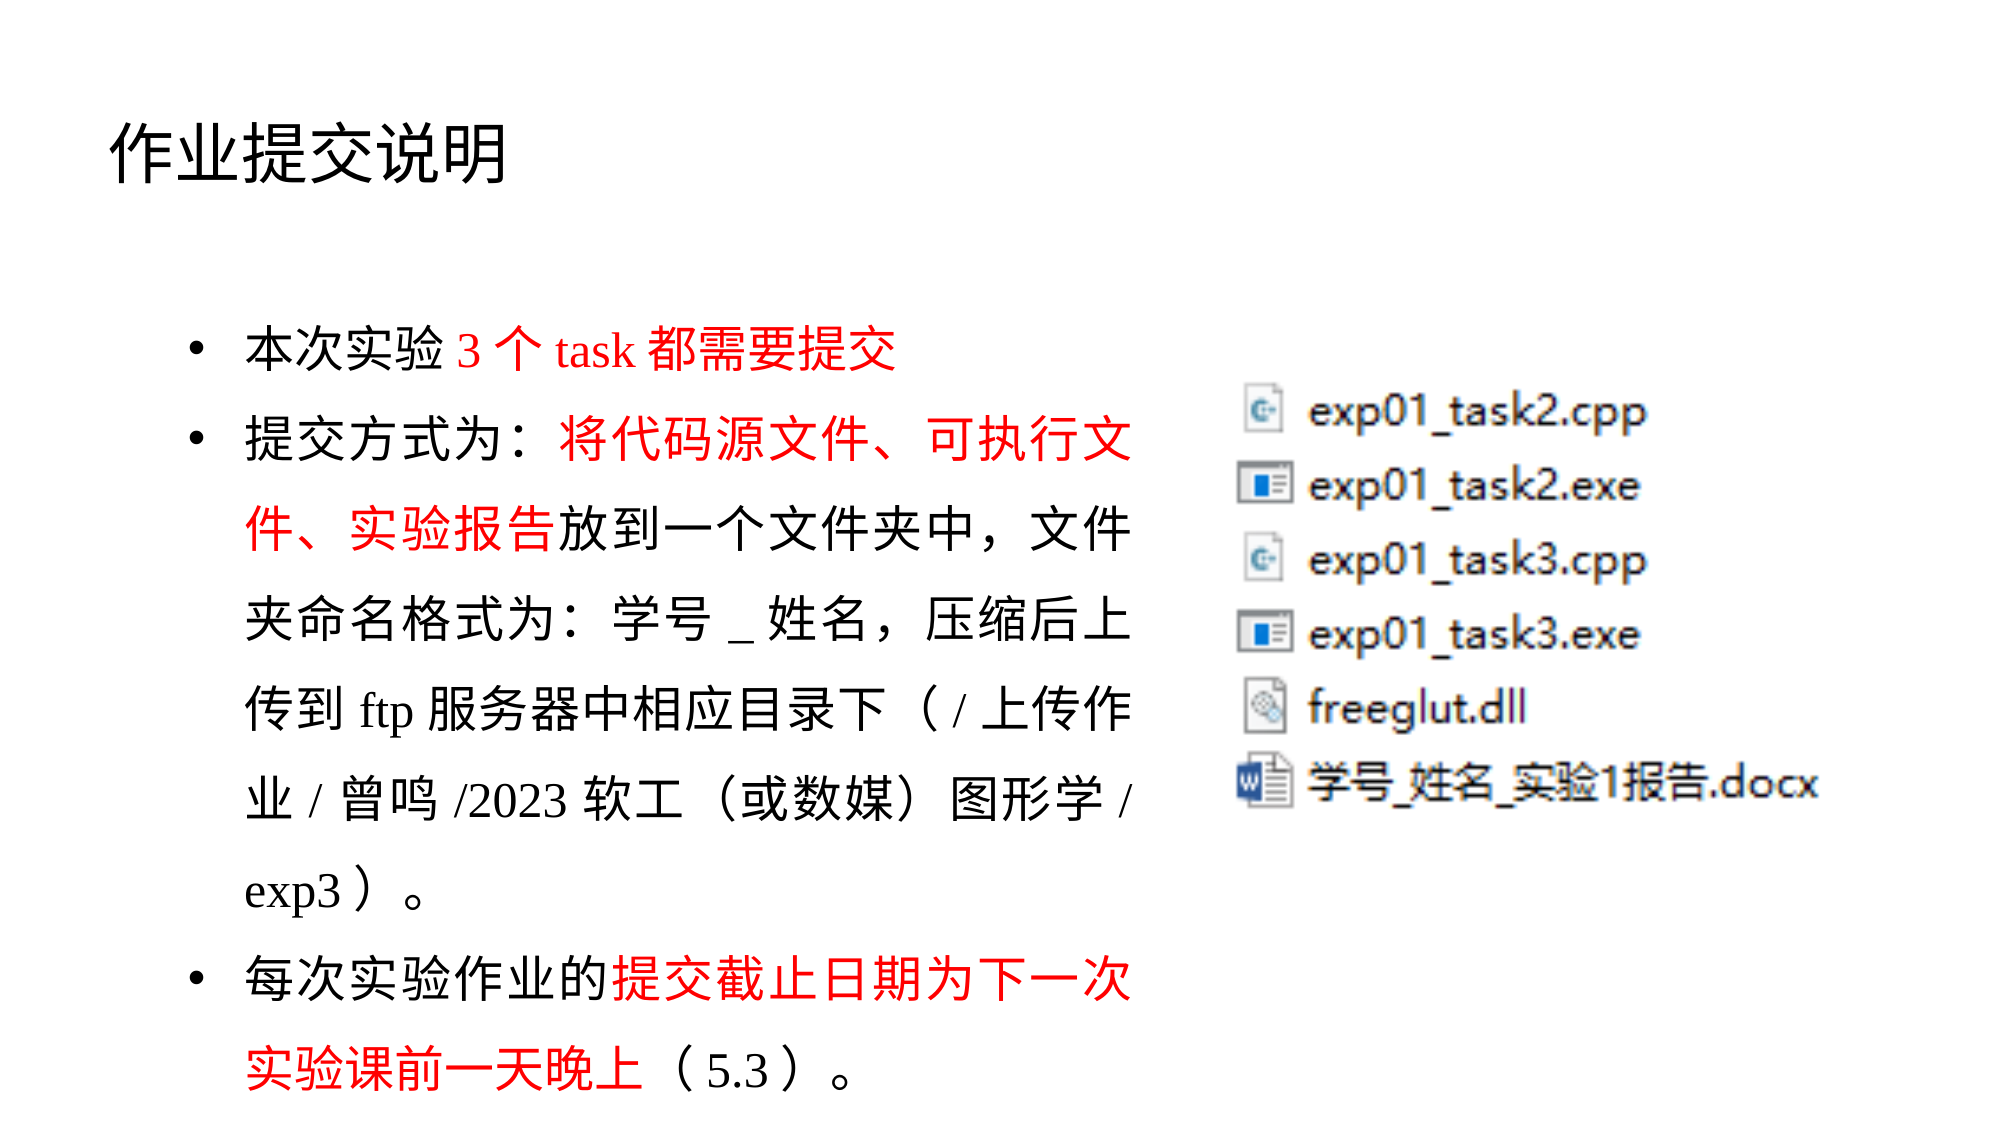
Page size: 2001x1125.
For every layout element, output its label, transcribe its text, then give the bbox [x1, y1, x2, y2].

picture [1217, 377, 1922, 827]
text_box 作业提交说明 [93, 104, 1234, 200]
text_box 本次实验3个task都需要提交 提交方式为：将代码源文件、可执行文件、实验报告放到一个文件夹中，文件夹命名格式为：学号_姓名，压缩后上传到ftp服务器中相应目录下（/上传作业/曾鸣/2023软工（或数媒）图形学/exp3）。 每次实验作业的提交截止日期为下一次实验课前一天晚上（5.3）。 [173, 280, 1148, 1105]
